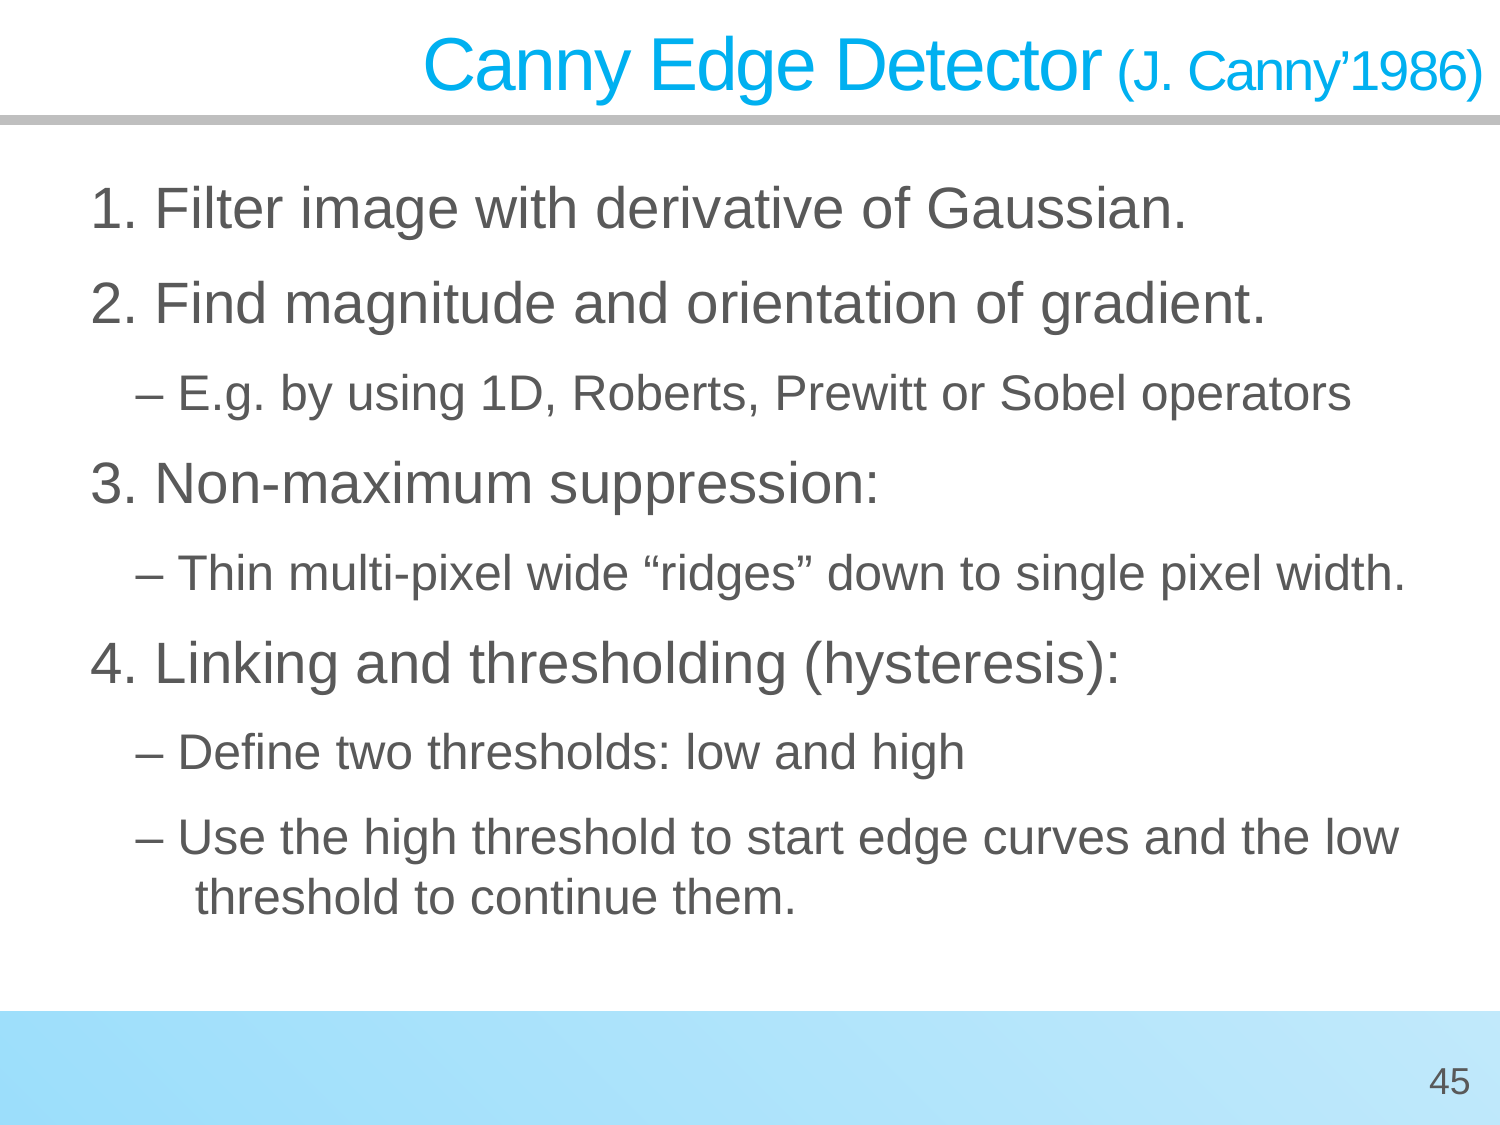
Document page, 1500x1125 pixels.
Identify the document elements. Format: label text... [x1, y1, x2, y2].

title Canny Edge Detector (J. Canny’1986) [0, 0, 1500, 121]
list 1. Filter image with derivative of Gaussian. 2. Find magnitude and orientation of gradient. – E.g. by using 1D, Roberts, Prewitt or Sobel operators 3. Non-maximum suppression: – Thin multi-pixel wide “ridges” down to single pixel width. 4. Linking and thresholding (hysteresis): – Define two thresholds: low and high – Use the high threshold to start edge curves and the low threshold to continue them. [75, 162, 1425, 1012]
